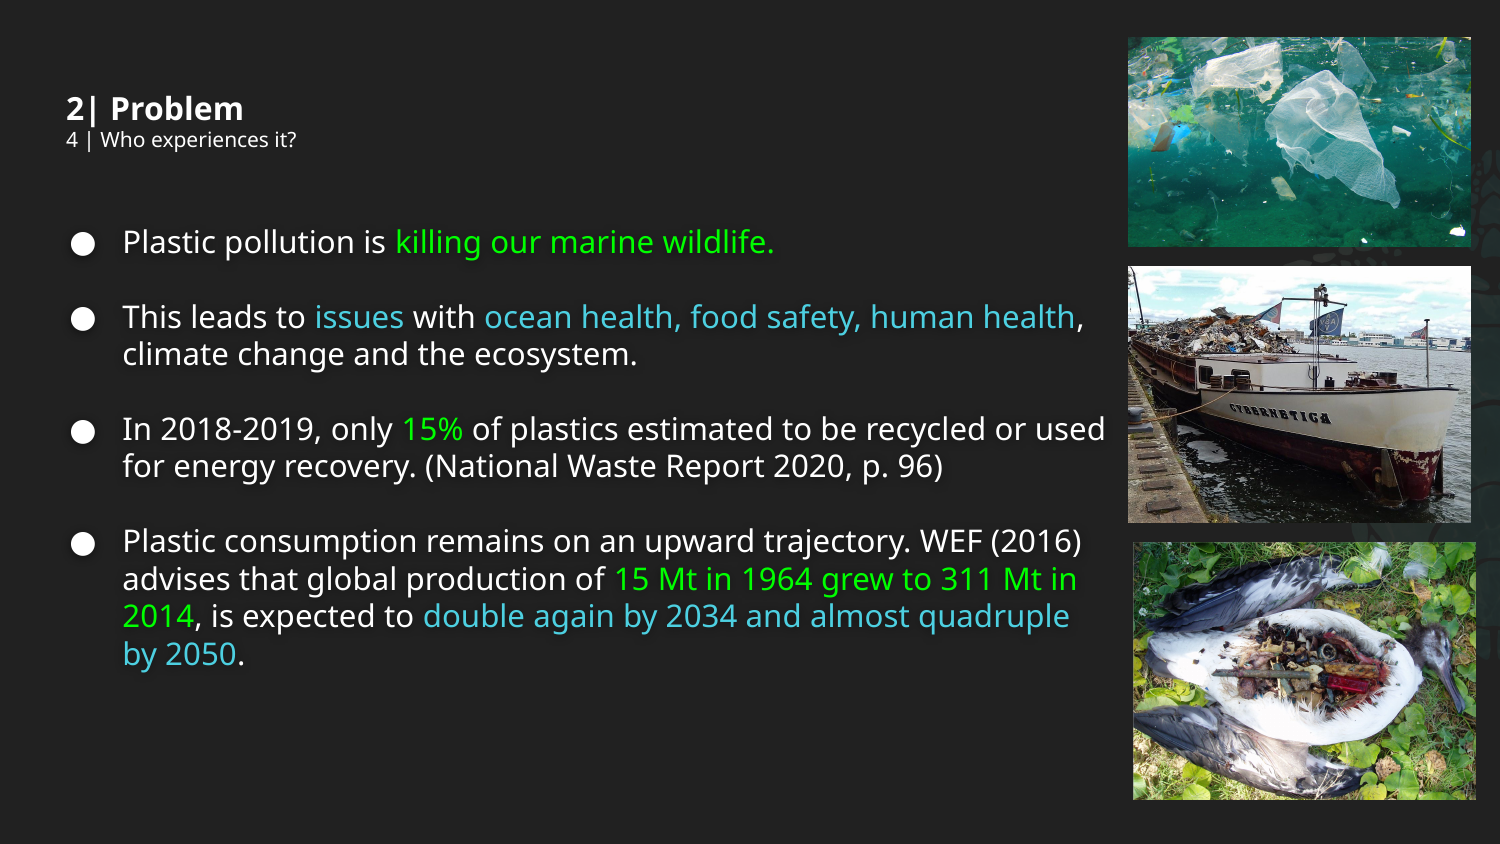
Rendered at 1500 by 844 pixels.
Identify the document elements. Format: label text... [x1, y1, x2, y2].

text_box Plastic pollution is killing our marine wildlife. This leads to issues with ocean health, food safety, human health, climate change and the ecosystem. In 2018-2019, only 15% of plastics estimated to be recycled or used for energy recovery. (National Waste Report 2020, p. 96) Plastic consumption remains on an upward trajectory. WEF (2016) advises that global production of 15 Mt in 1964 grew to 311 Mt in 2014, is expected to double again by 2034 and almost quadruple by 2050. [51, 206, 1129, 687]
picture [1128, 37, 1500, 843]
title 2| Problem 4 | Who experiences it? [51, 72, 1122, 167]
